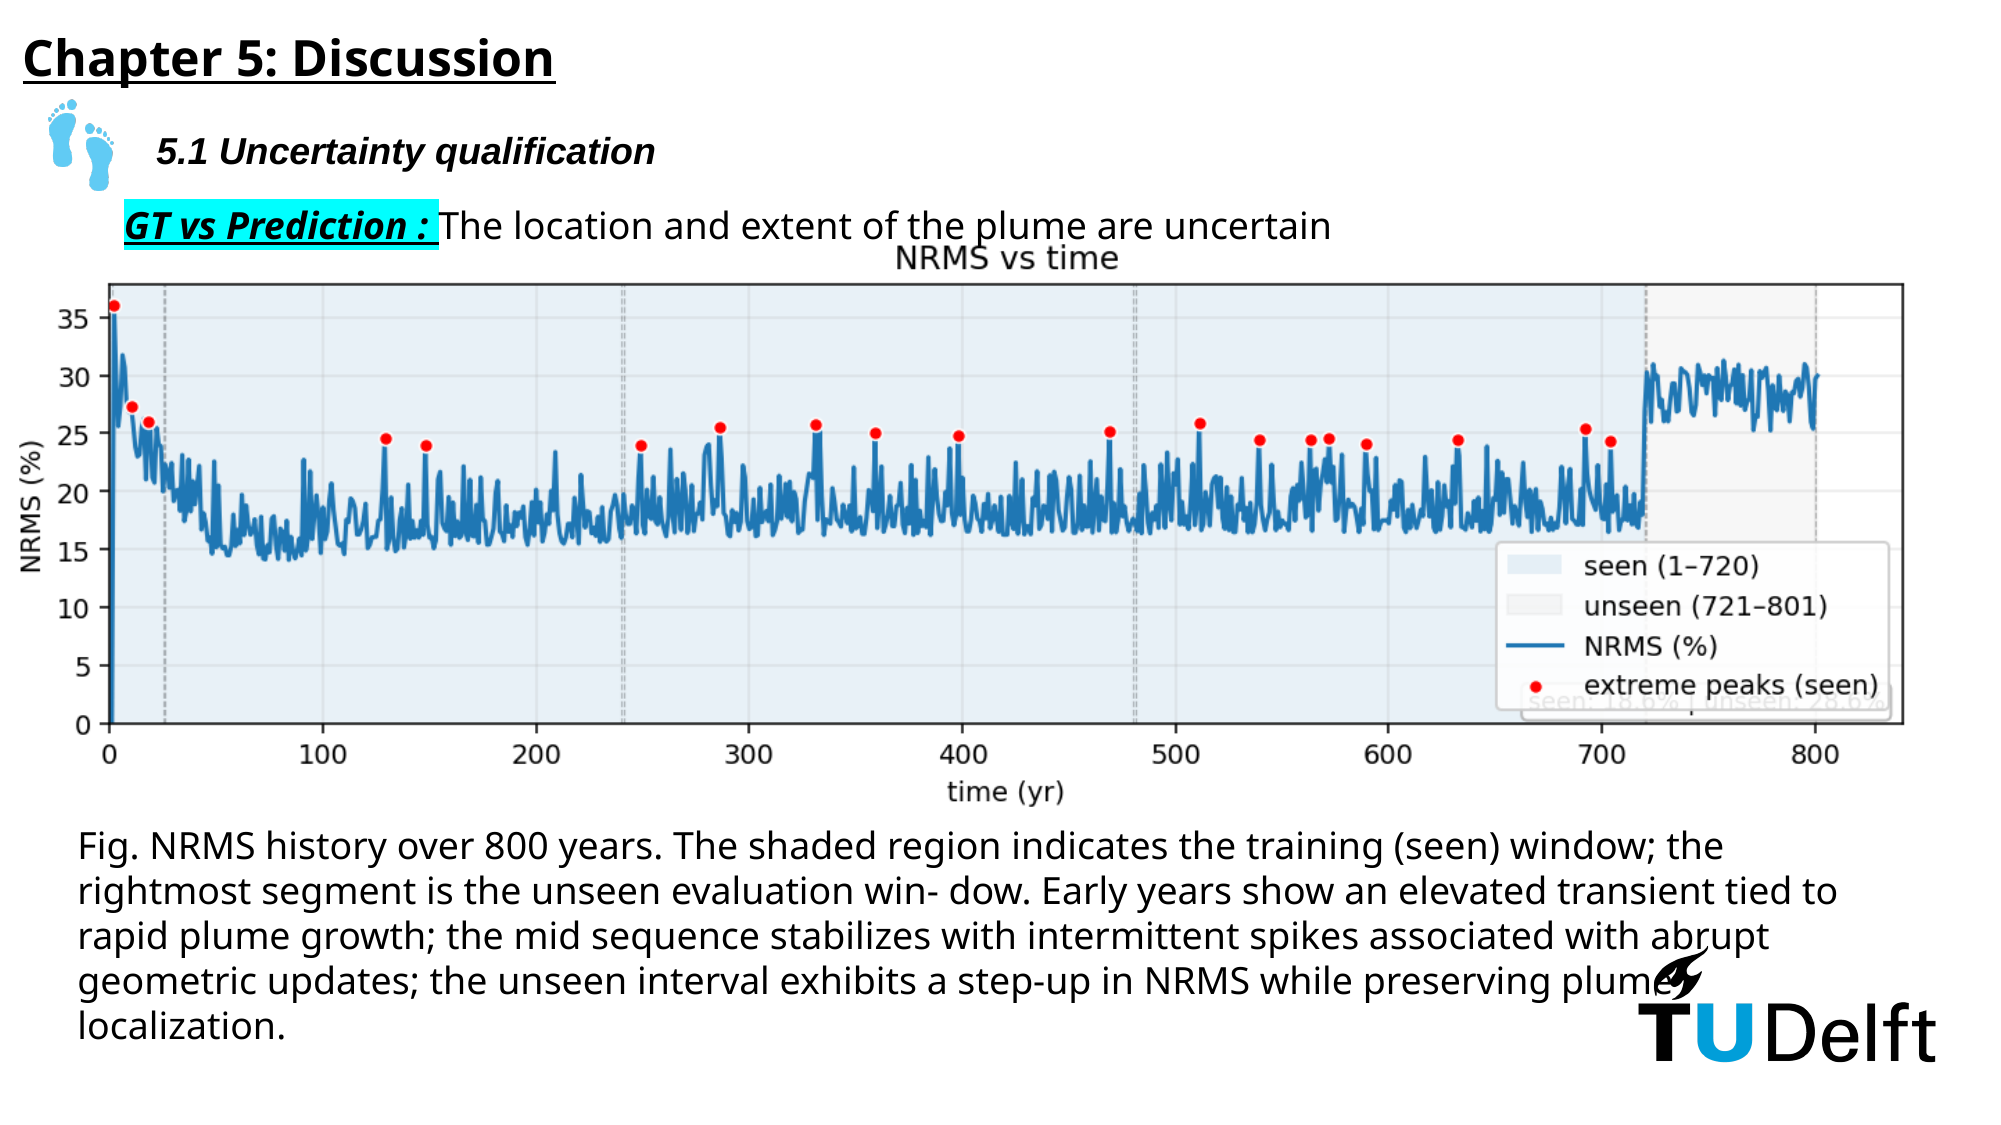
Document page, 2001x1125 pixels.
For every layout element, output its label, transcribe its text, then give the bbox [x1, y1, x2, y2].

picture [0, 225, 1921, 826]
picture [1603, 935, 1977, 1094]
text_box GT vs Prediction : The location and extent of the plume are uncertain [108, 194, 1348, 225]
picture [29, 94, 131, 196]
text_box Chapter 5: Discussion [7, 19, 571, 95]
text_box Fig. NRMS history over 800 years. The shaded region indicates the training (seen) window; the rightmost segment is the unseen evaluation win- dow. Early years show an elevated transient tied to rapid plume growth; the mid sequence stabilizes with intermittent spikes associated with abrupt geometric updates; the unseen interval exhibits a step-up in NRMS while preserving plume localization. [62, 826, 1885, 1100]
text_box 5.1 Uncertainty qualification [141, 119, 683, 194]
